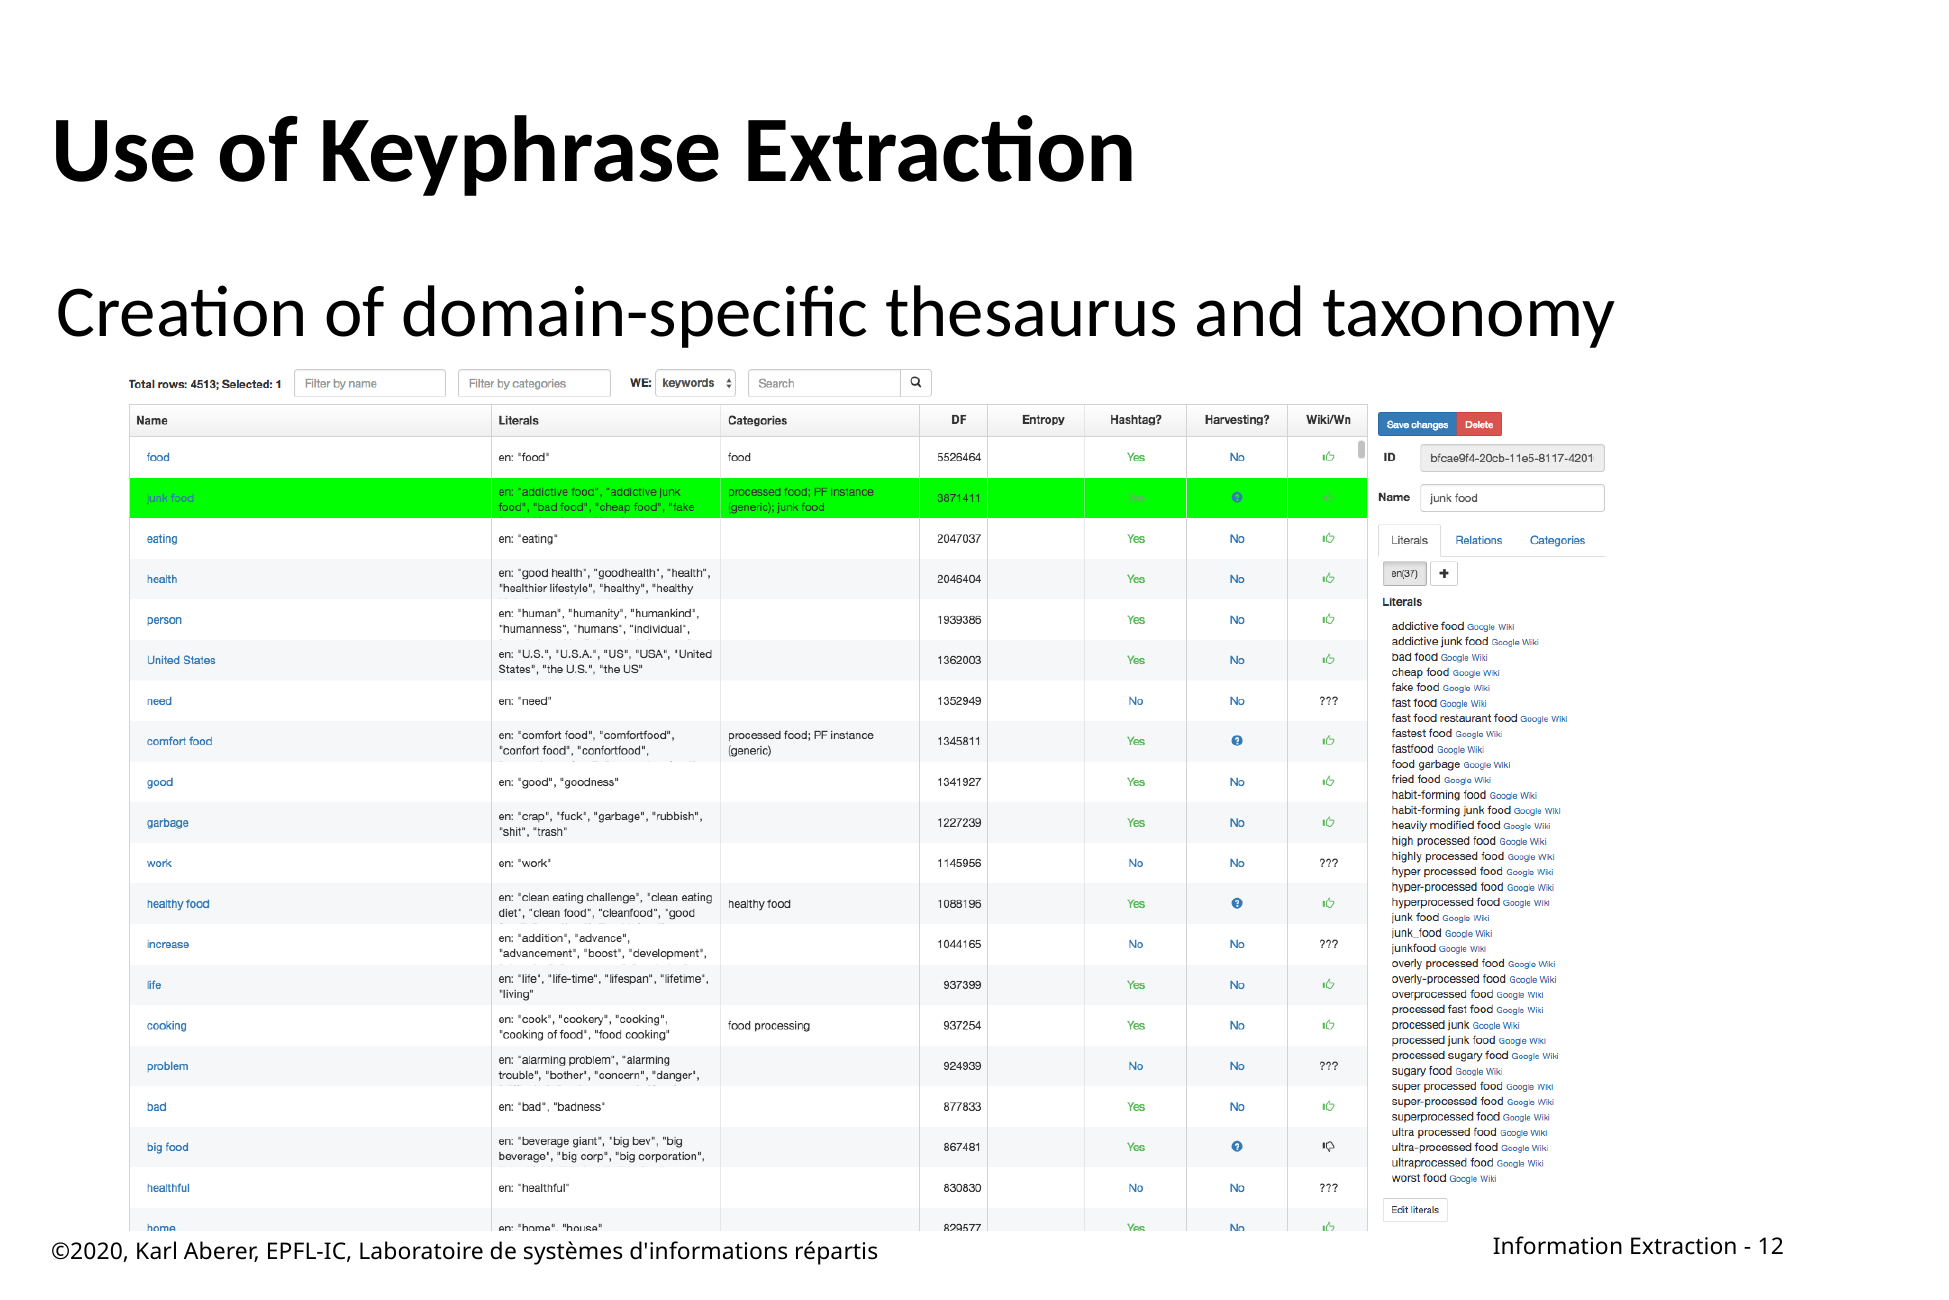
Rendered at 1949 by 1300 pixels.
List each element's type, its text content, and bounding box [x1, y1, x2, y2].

picture [111, 369, 1611, 1231]
title Use of Keyphrase Extraction [32, 57, 1803, 232]
list Creation of domain-specific thesaurus and taxonomy [37, 253, 1809, 1208]
footer ©2020, Karl Aberer, EPFL-IC, Laboratoire de systèmes d'informations répartis [32, 1227, 1284, 1271]
